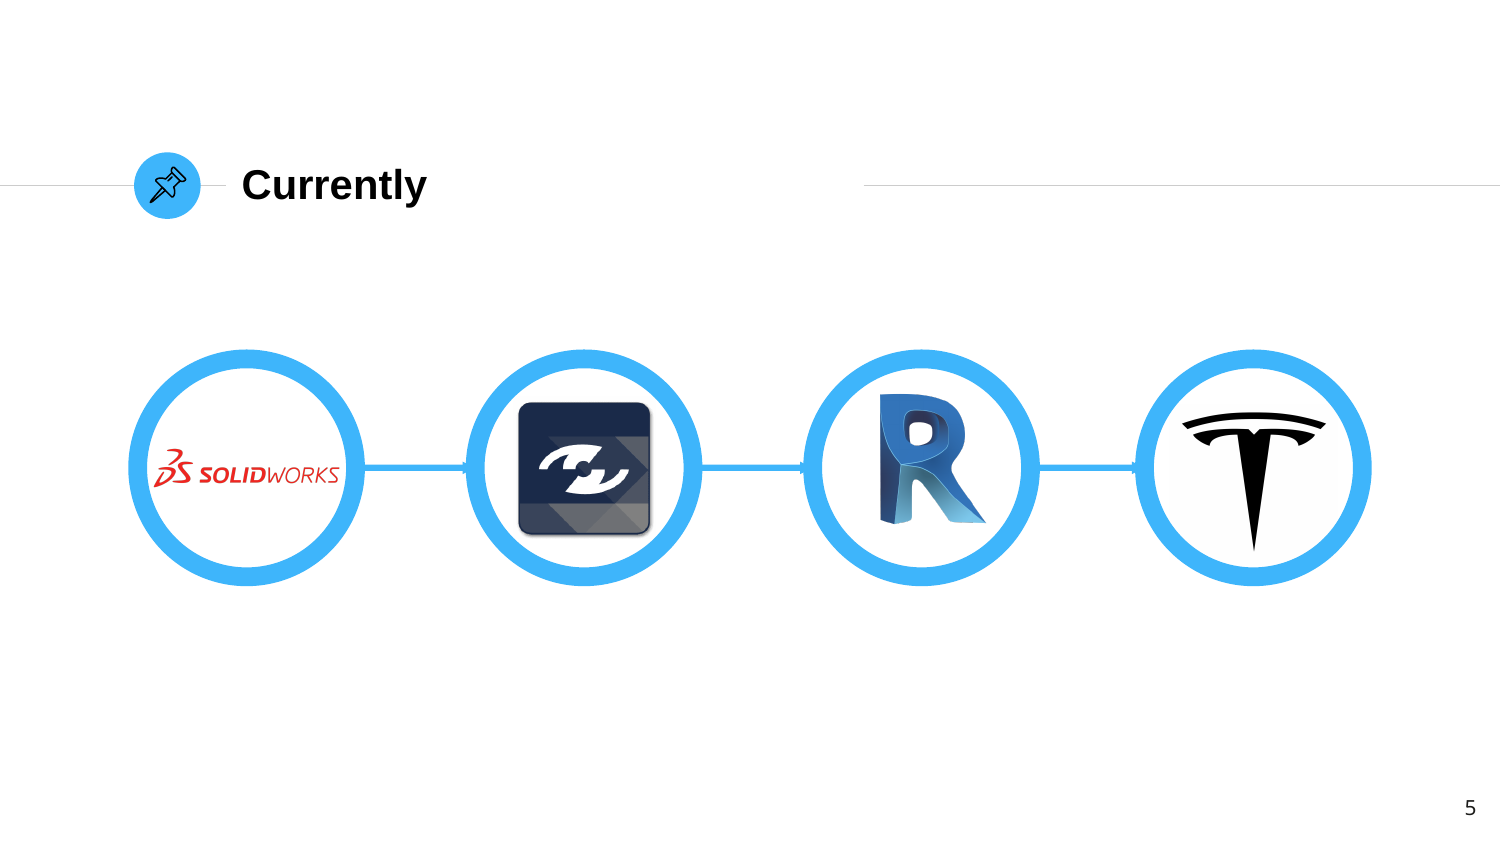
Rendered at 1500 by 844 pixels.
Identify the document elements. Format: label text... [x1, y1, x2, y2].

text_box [137, 358, 1363, 577]
slide_number 5 [1401, 779, 1492, 844]
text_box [150, 166, 186, 203]
title Currently [226, 146, 863, 219]
